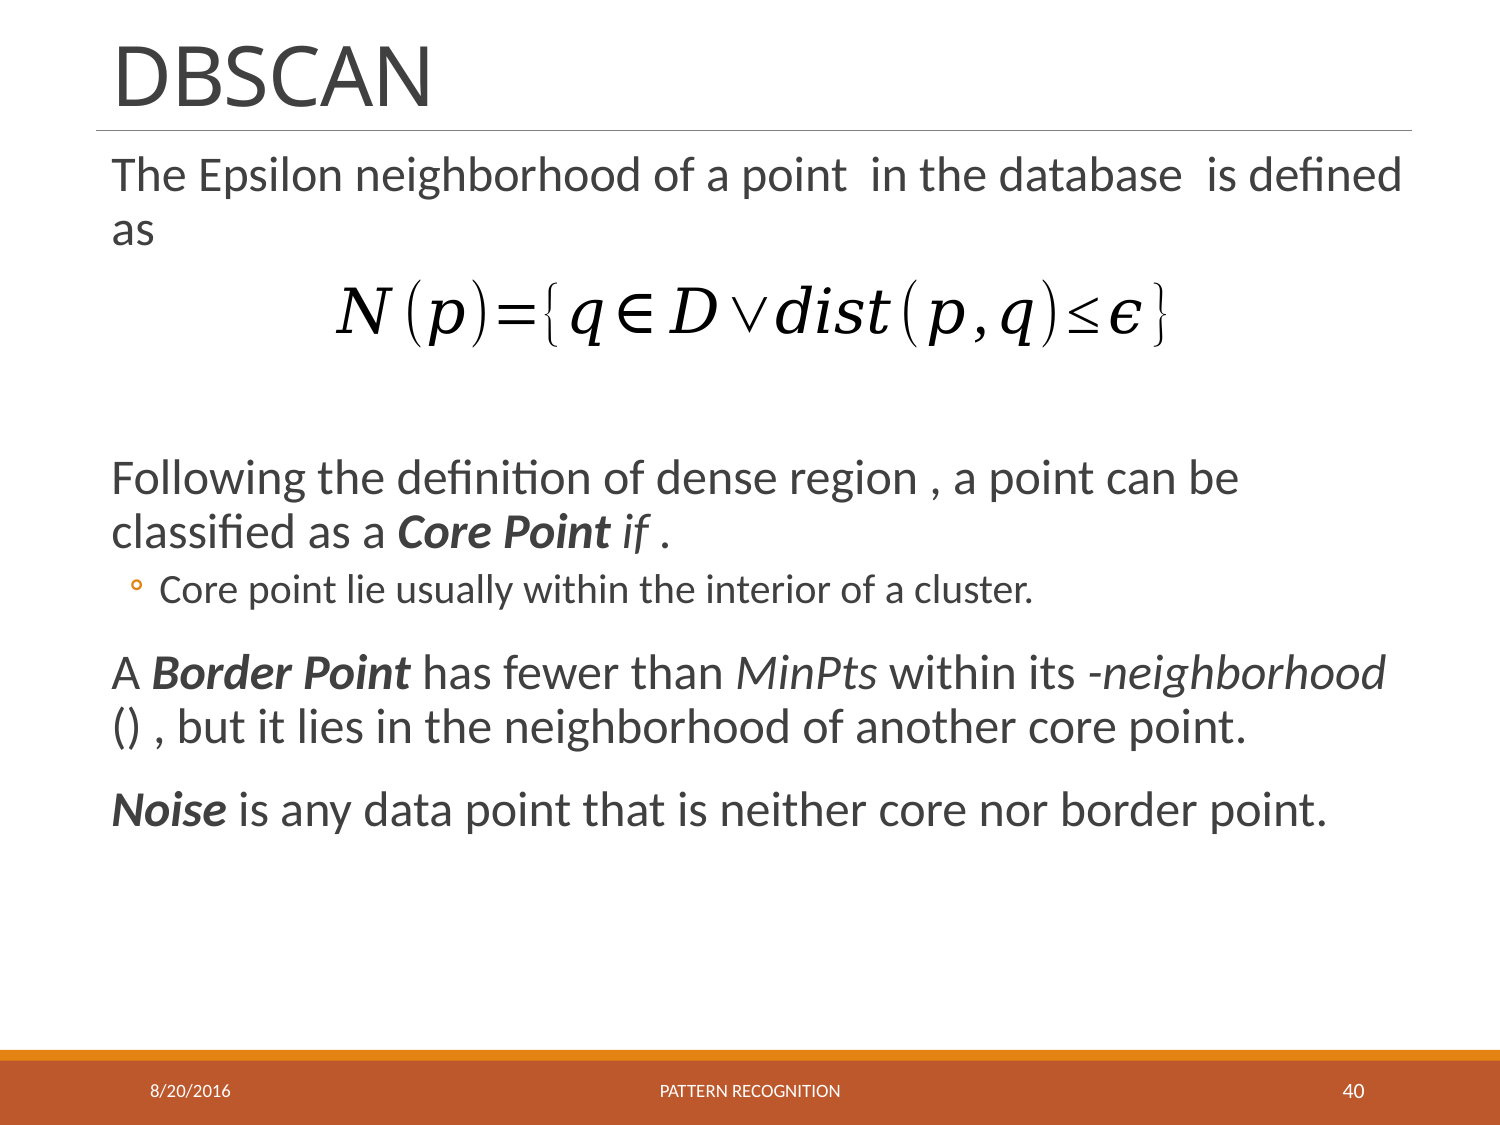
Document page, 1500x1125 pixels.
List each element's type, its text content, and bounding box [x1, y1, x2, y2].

title DBSCAN [96, 19, 1413, 131]
slide_number 40 [1218, 1059, 1380, 1120]
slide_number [135, 1059, 440, 1120]
footer Pattern recognition [453, 1059, 1047, 1120]
